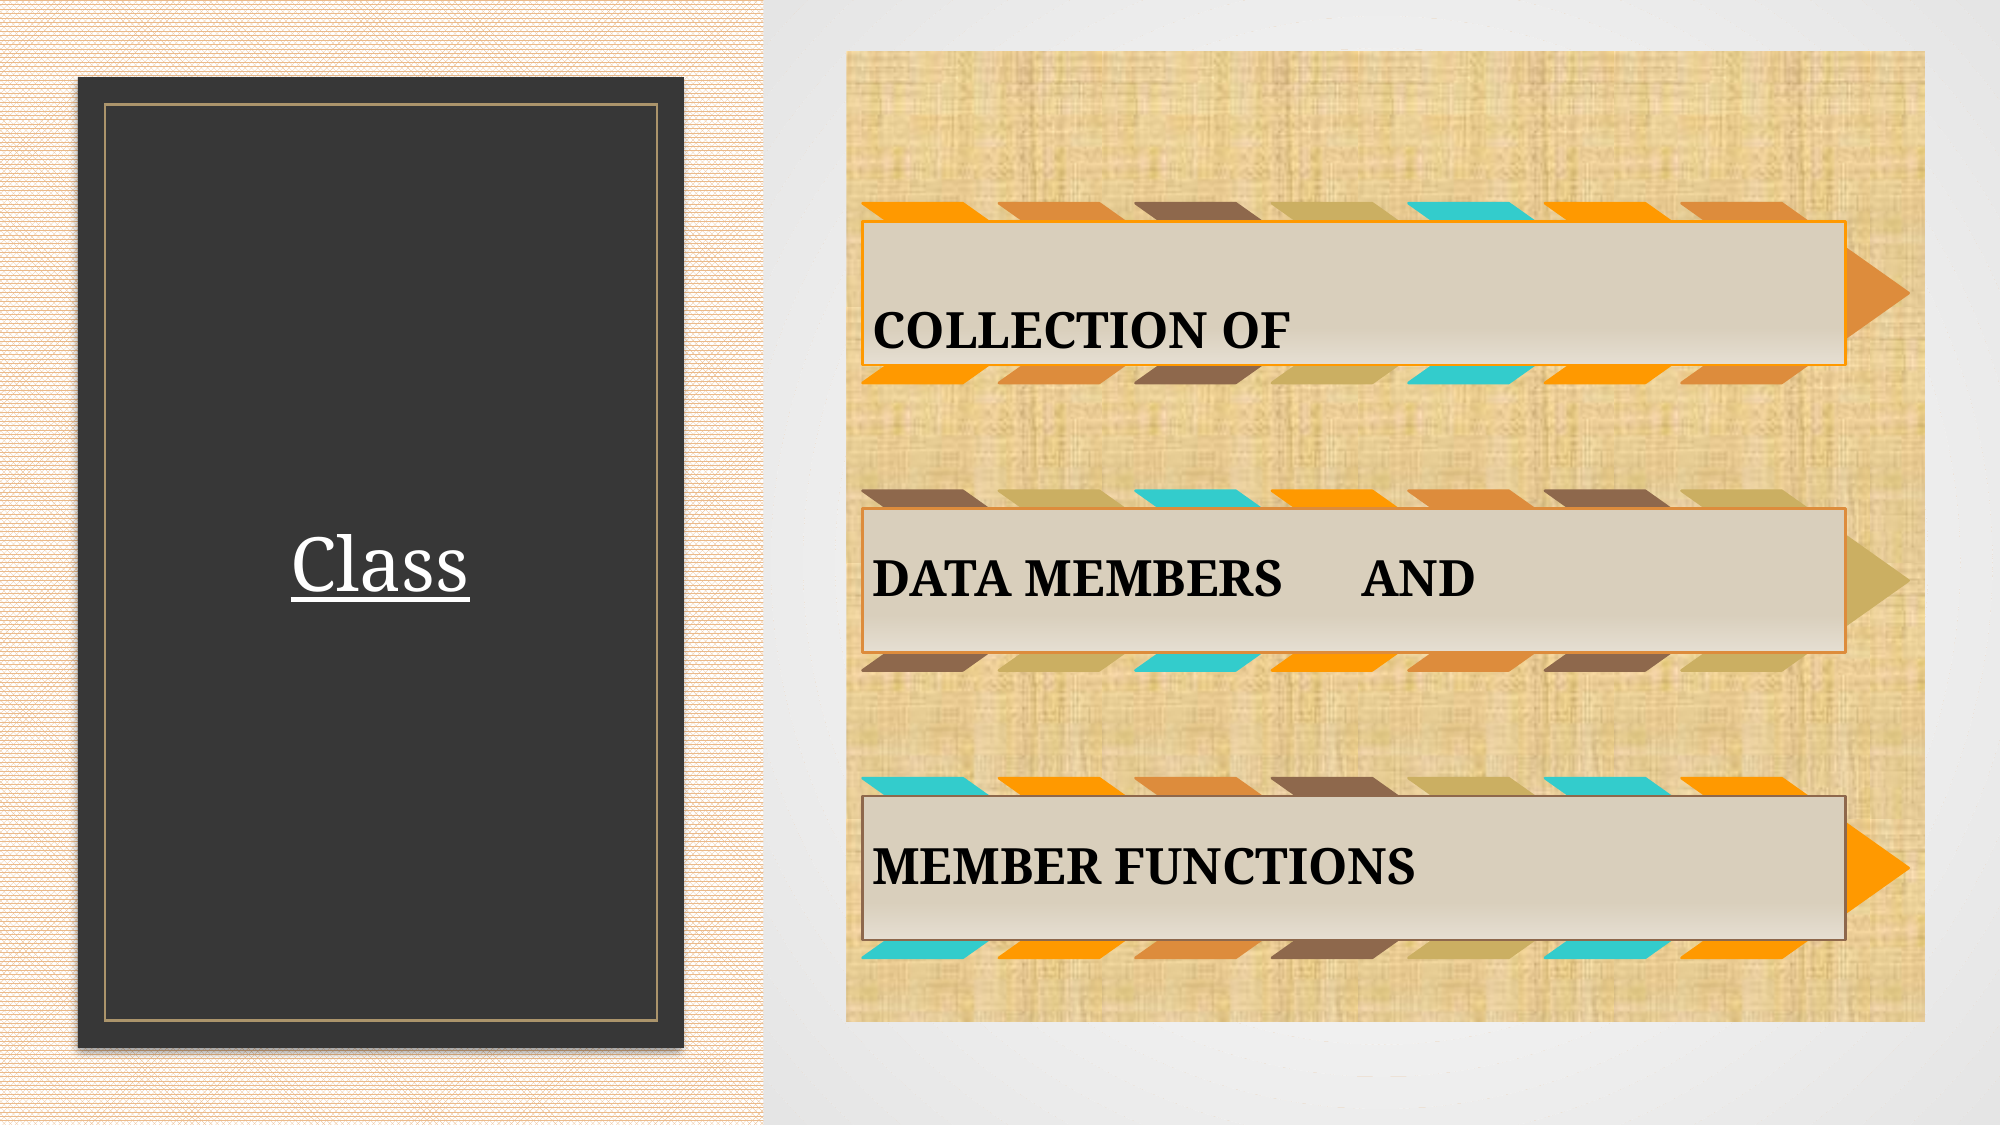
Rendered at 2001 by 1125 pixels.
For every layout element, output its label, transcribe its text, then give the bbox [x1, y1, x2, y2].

text_box [77, 76, 685, 1049]
text_box [104, 103, 658, 1021]
text_box [0, 0, 762, 1125]
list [845, 50, 1926, 1023]
text_box [762, 0, 2000, 1125]
title Class [156, 156, 605, 968]
